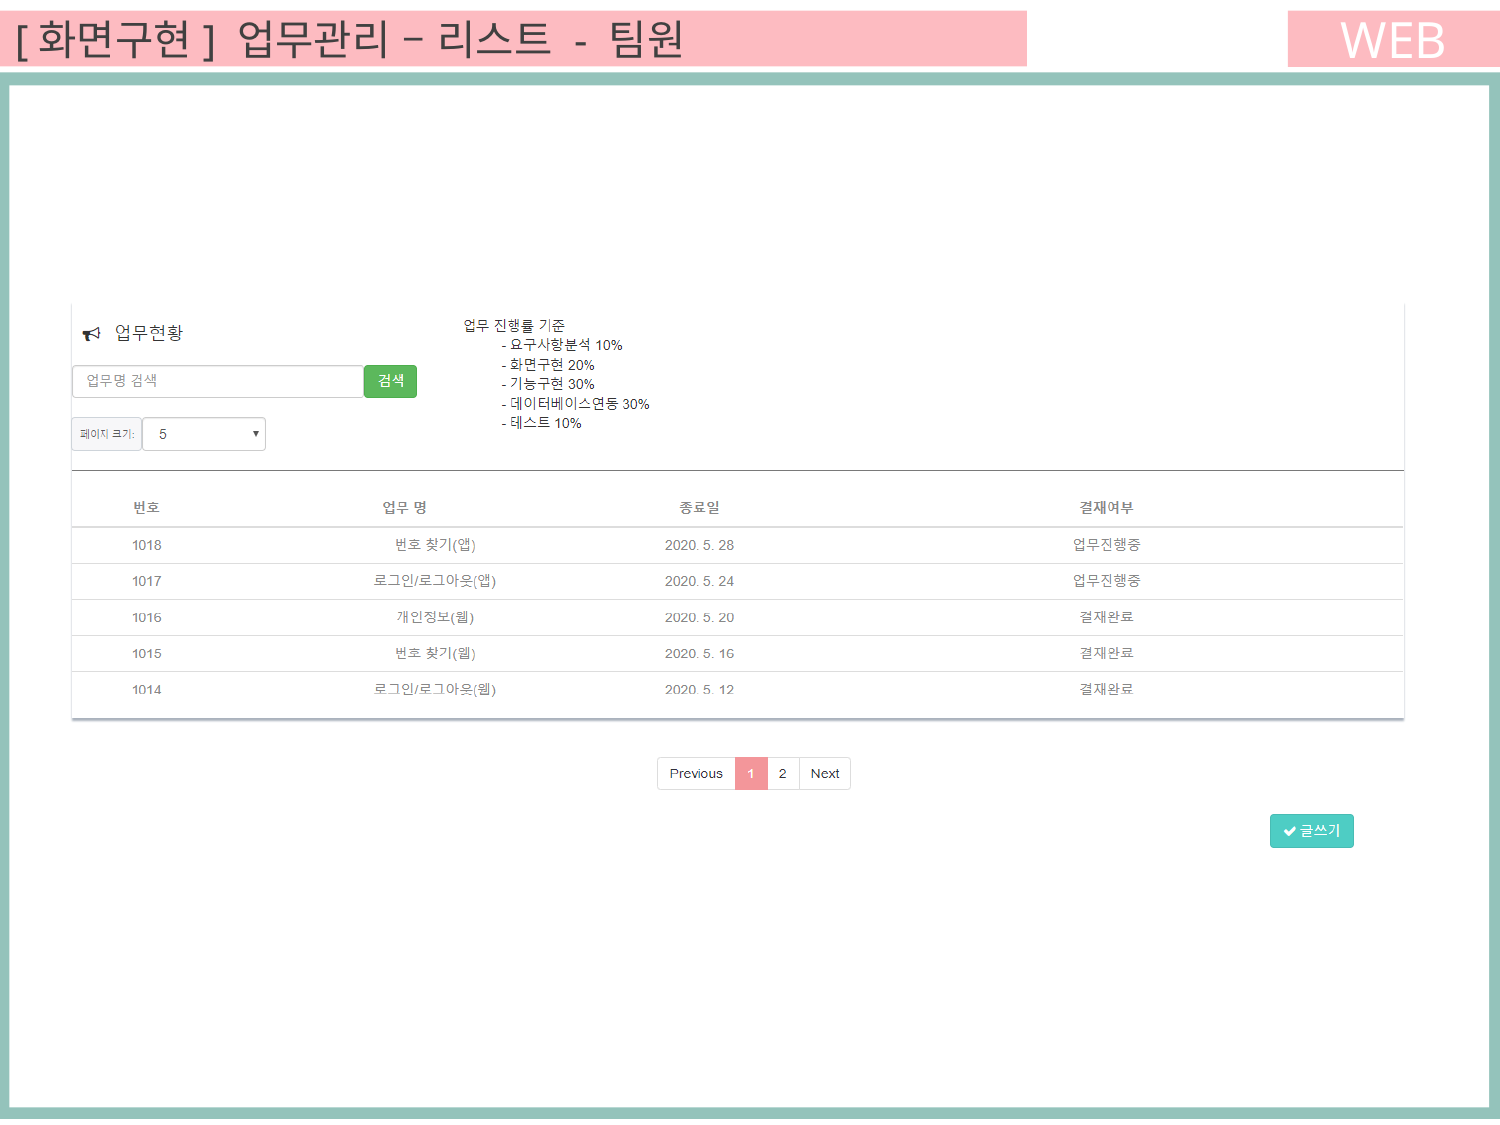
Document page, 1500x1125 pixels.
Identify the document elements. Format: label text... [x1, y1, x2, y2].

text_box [0, 72, 1500, 1120]
text_box WEB [1286, 9, 1500, 69]
picture [63, 294, 1409, 854]
text_box [화면구현] 업무관리 – 리스트 - 팀원 [0, 9, 1029, 68]
